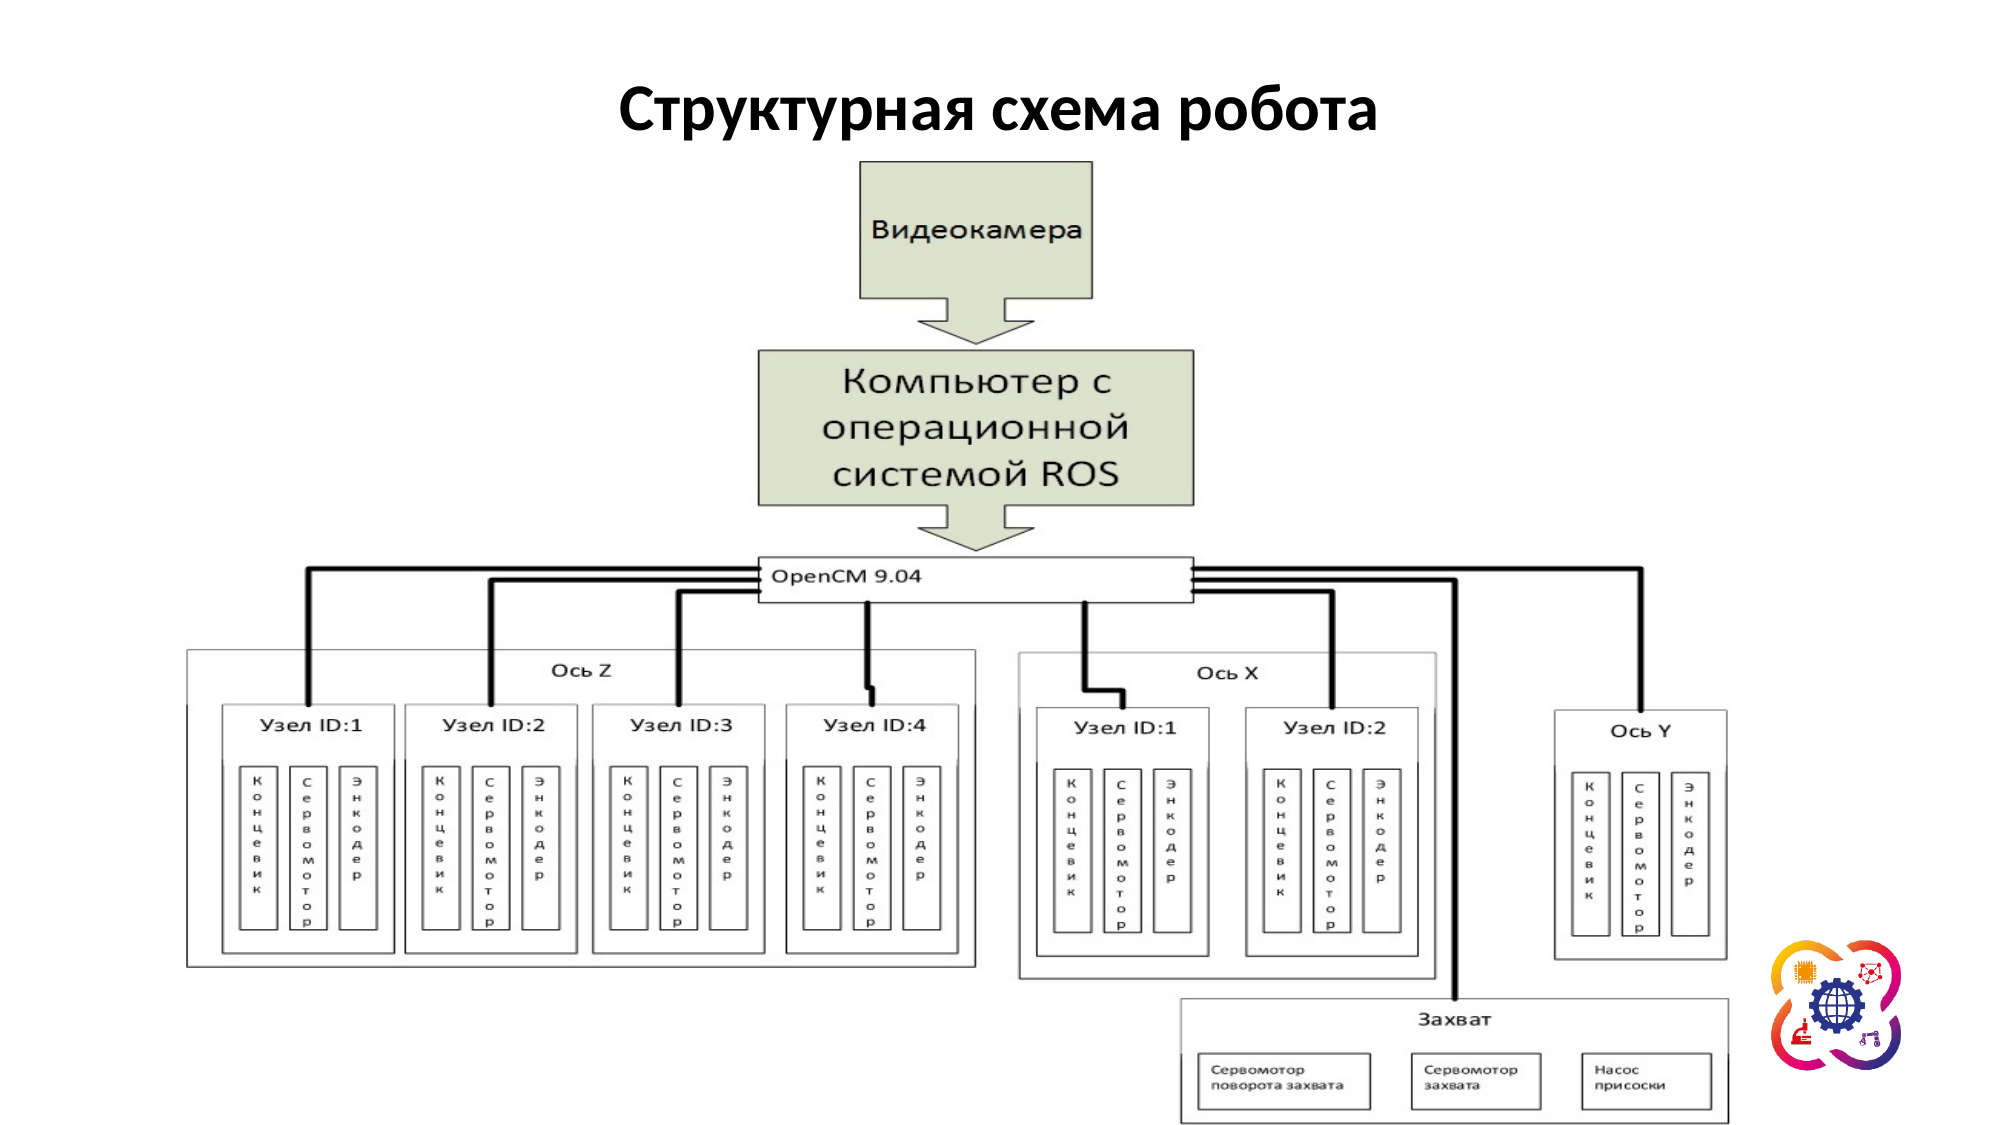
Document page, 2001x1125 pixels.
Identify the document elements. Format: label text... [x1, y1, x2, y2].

title Структурная схема робота [137, 0, 1863, 218]
picture [1746, 934, 1927, 1075]
picture [185, 160, 1731, 1125]
